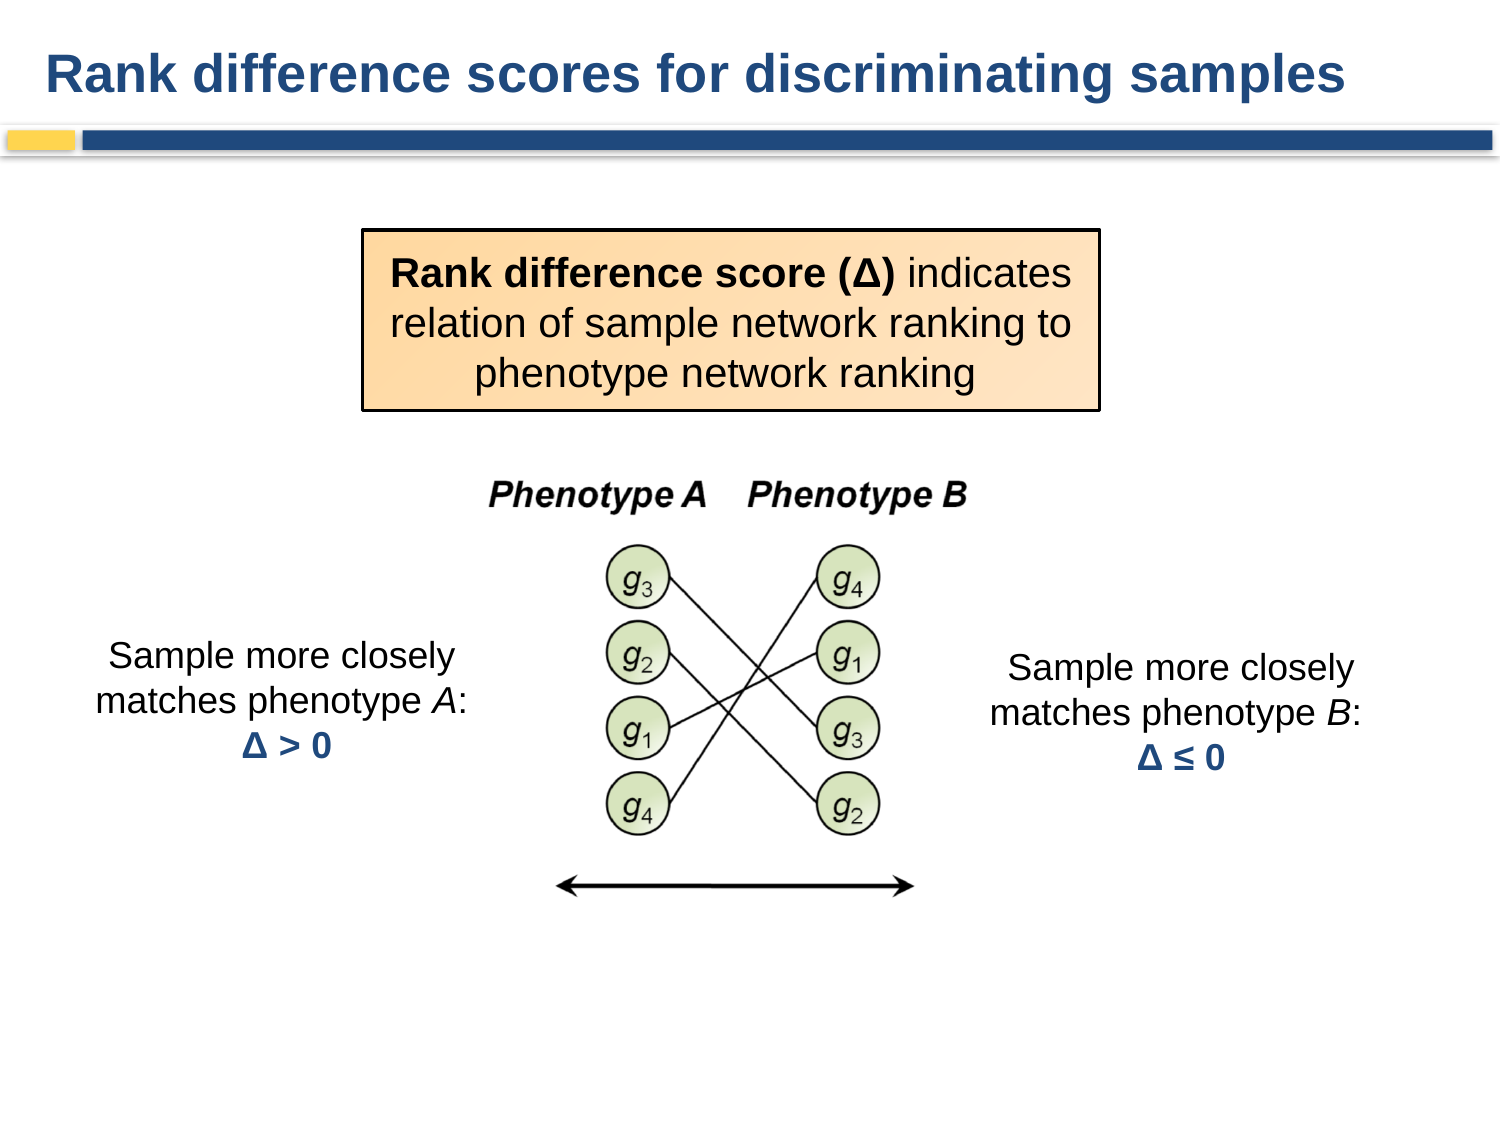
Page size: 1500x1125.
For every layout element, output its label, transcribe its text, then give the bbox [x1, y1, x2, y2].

text_box Sample more closely matches phenotype B: Δ ≤ 0 [1051, 635, 1400, 786]
picture [437, 449, 1048, 1026]
text_box Sample more closely matches phenotype A: Δ > 0 [50, 623, 432, 774]
text_box Rank difference score (Δ) indicates relation of sample network ranking to phenotype network ranking [360, 228, 1102, 413]
title Rank difference scores for discriminating samples [37, 24, 1500, 118]
